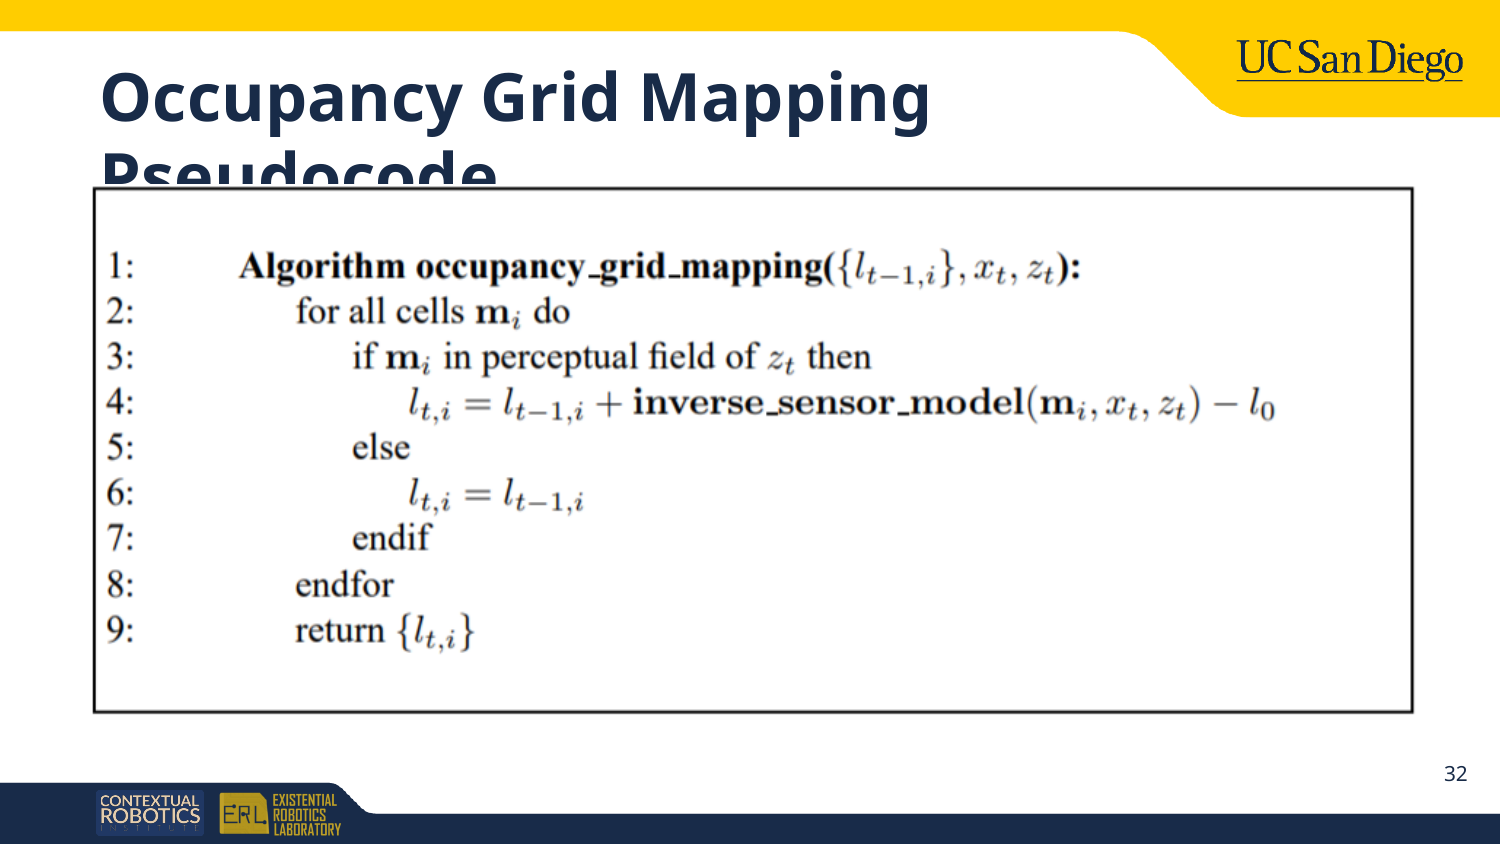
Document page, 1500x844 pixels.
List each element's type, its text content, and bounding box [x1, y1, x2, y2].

title Occupancy Grid Mapping Pseudocode [84, 48, 1330, 184]
slide_number 32 [1392, 742, 1483, 808]
picture [0, 0, 1500, 844]
